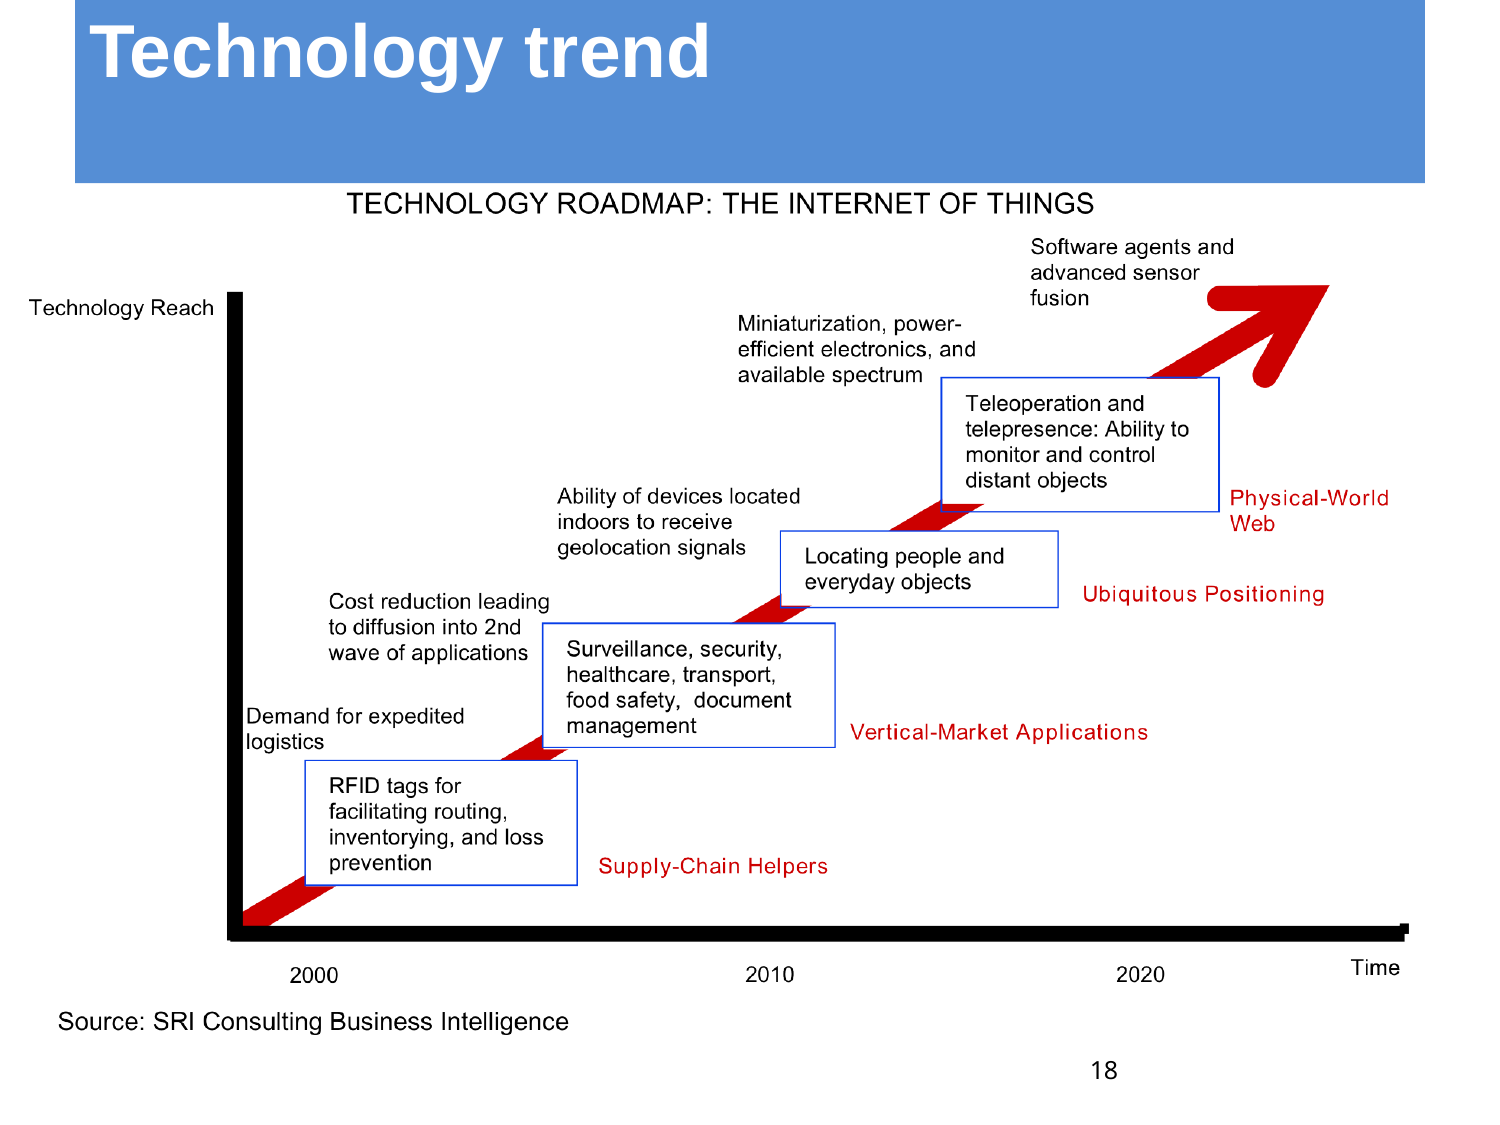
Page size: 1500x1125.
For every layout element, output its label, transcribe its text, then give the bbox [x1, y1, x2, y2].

picture [29, 192, 1412, 1036]
slide_number 18 [1074, 1046, 1425, 1103]
title Technology trend [75, 0, 1425, 184]
